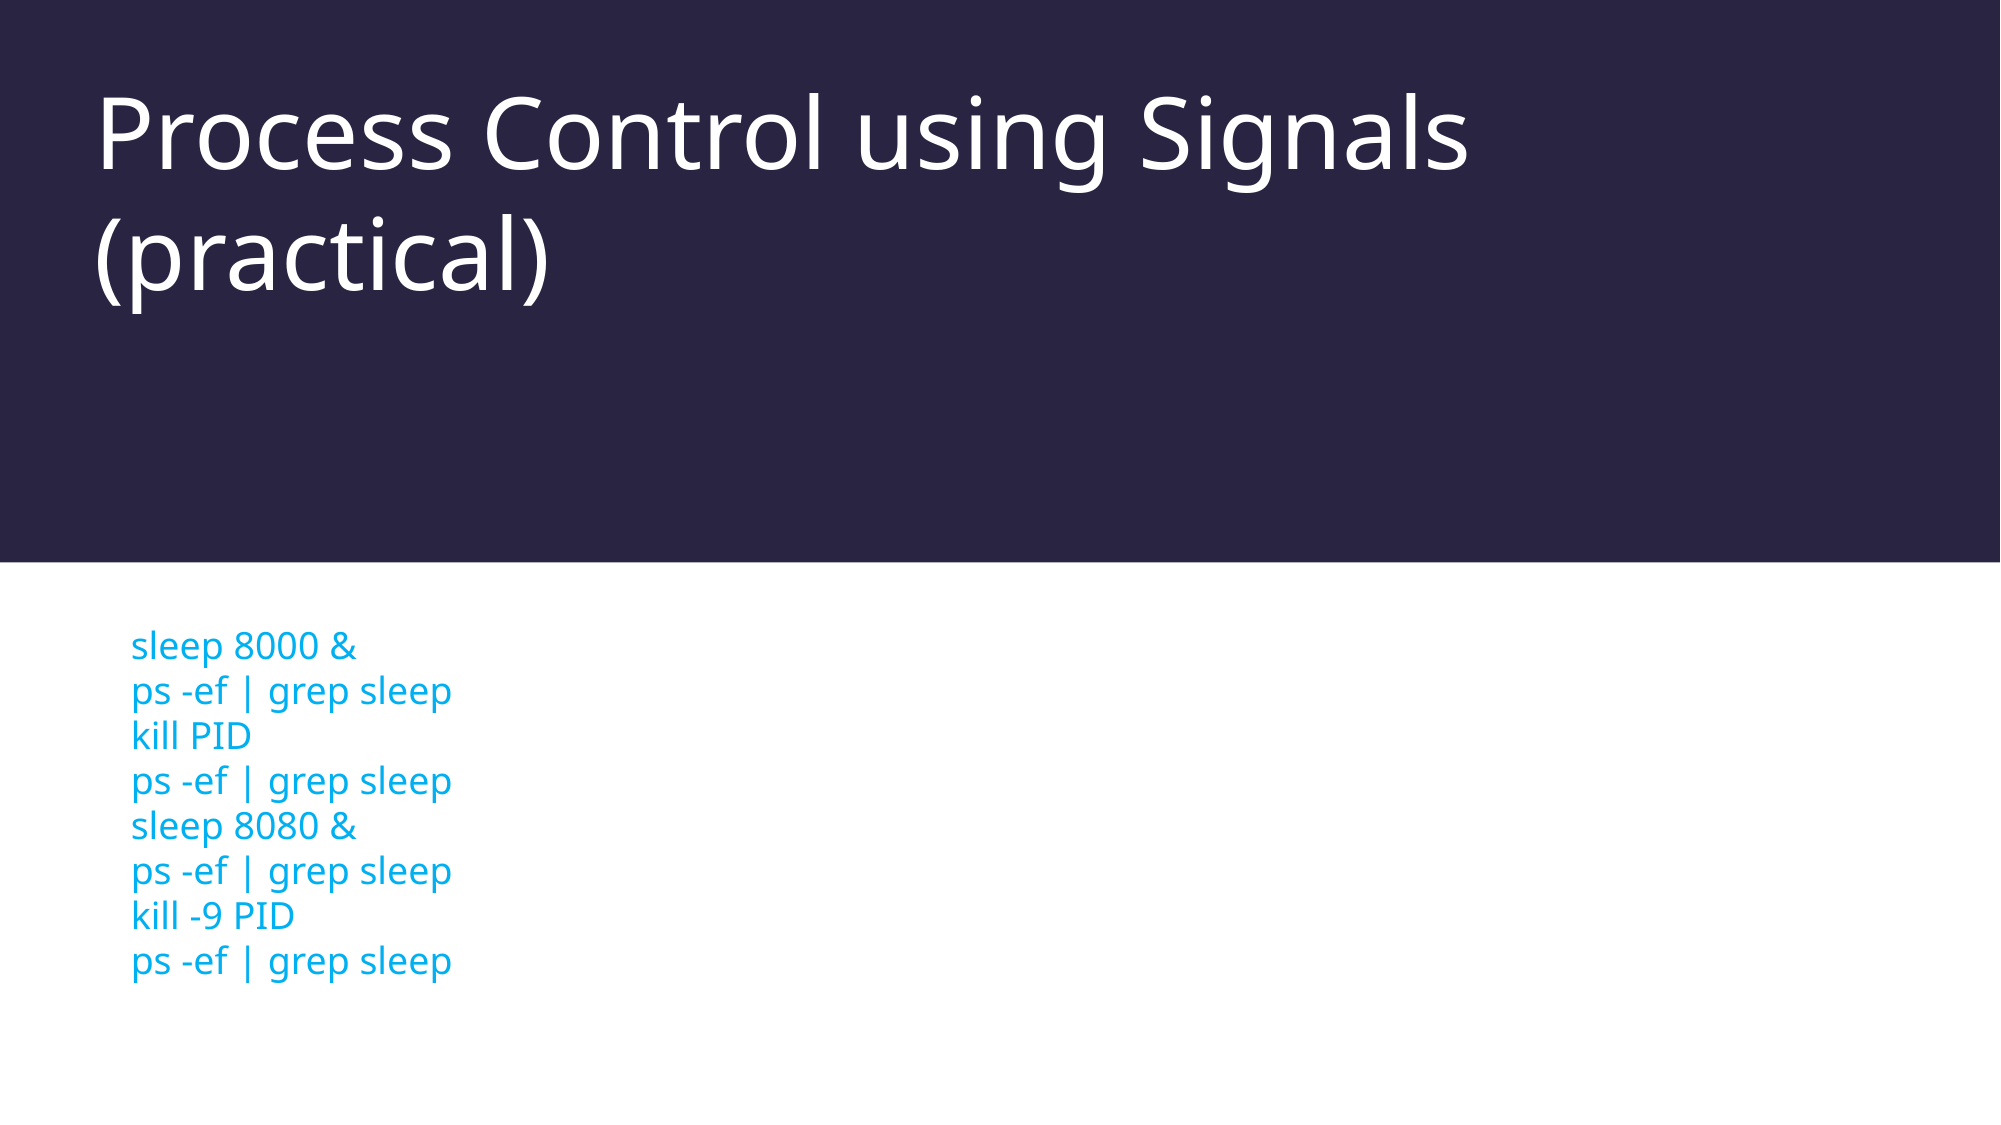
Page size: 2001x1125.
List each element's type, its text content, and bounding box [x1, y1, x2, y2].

title Process Control using Signals (practical) [79, 59, 1863, 318]
text_box sleep 8000 & ps -ef | grep sleep kill PID ps -ef | grep sleep sleep 8080 & ps -ef | grep sleep kill -9 PID ps -ef | grep sleep [116, 614, 1941, 989]
